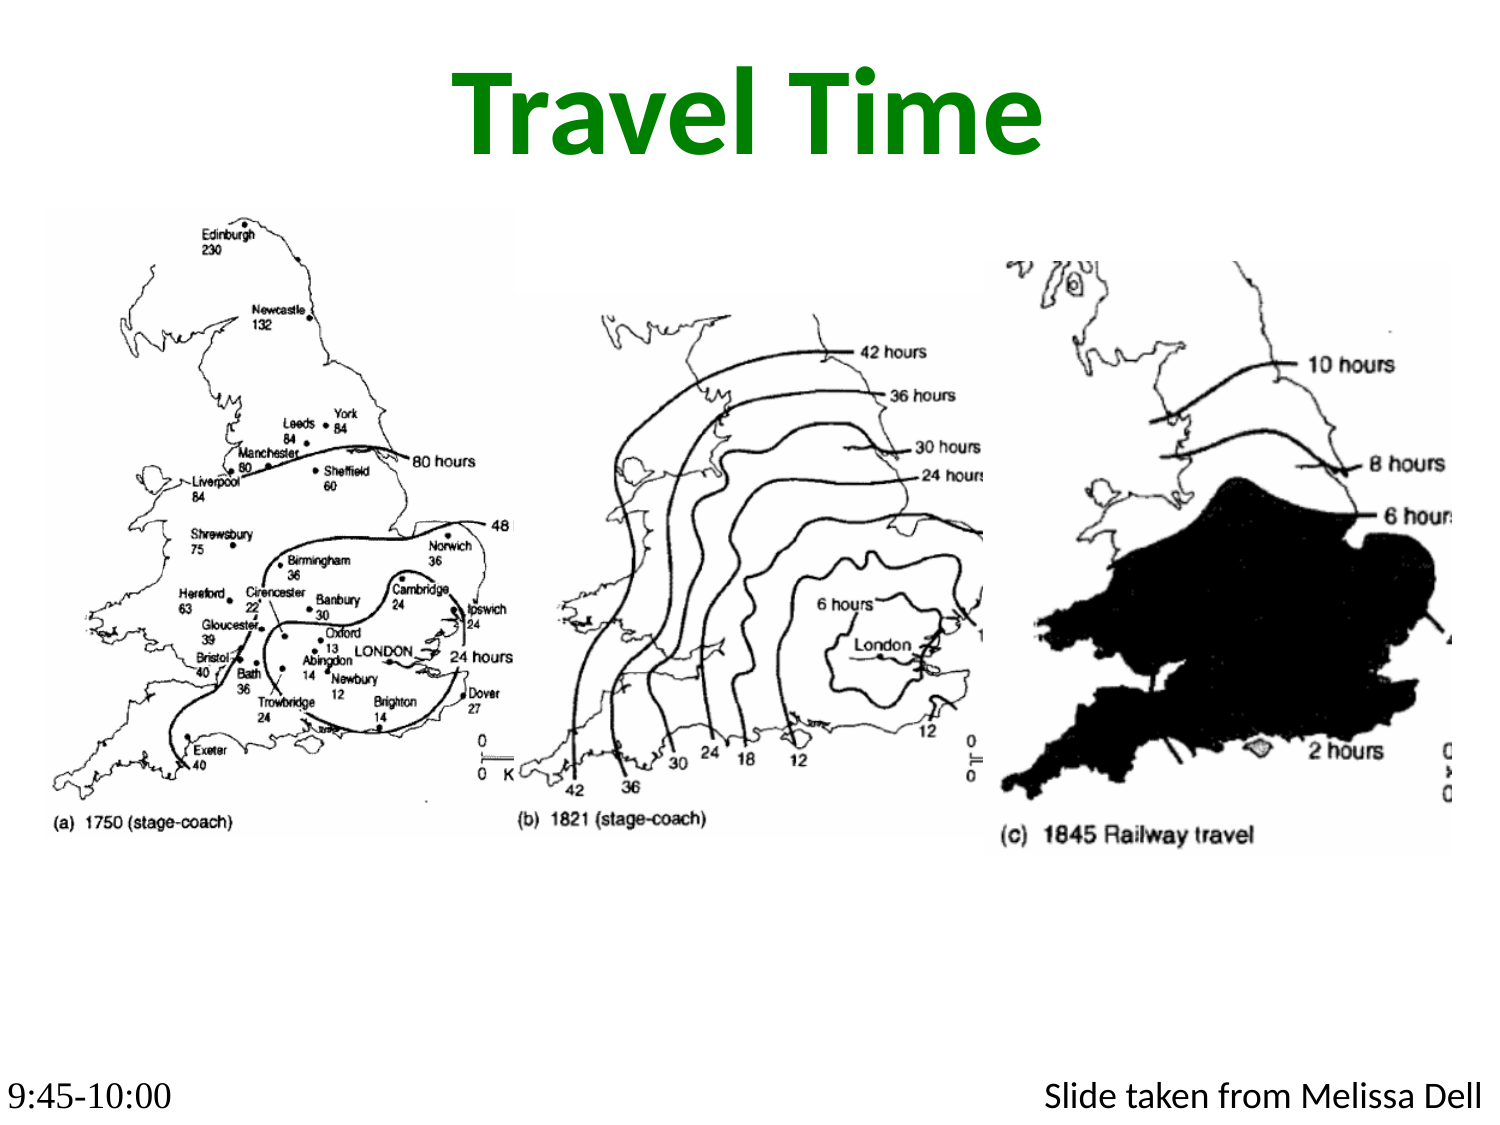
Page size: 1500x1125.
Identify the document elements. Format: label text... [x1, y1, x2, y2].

title Travel Time [44, 0, 1453, 209]
text_box Slide taken from Melissa Dell [1036, 1064, 1491, 1124]
picture [45, 208, 1452, 855]
text_box 9:45-10:00 [0, 1064, 266, 1124]
